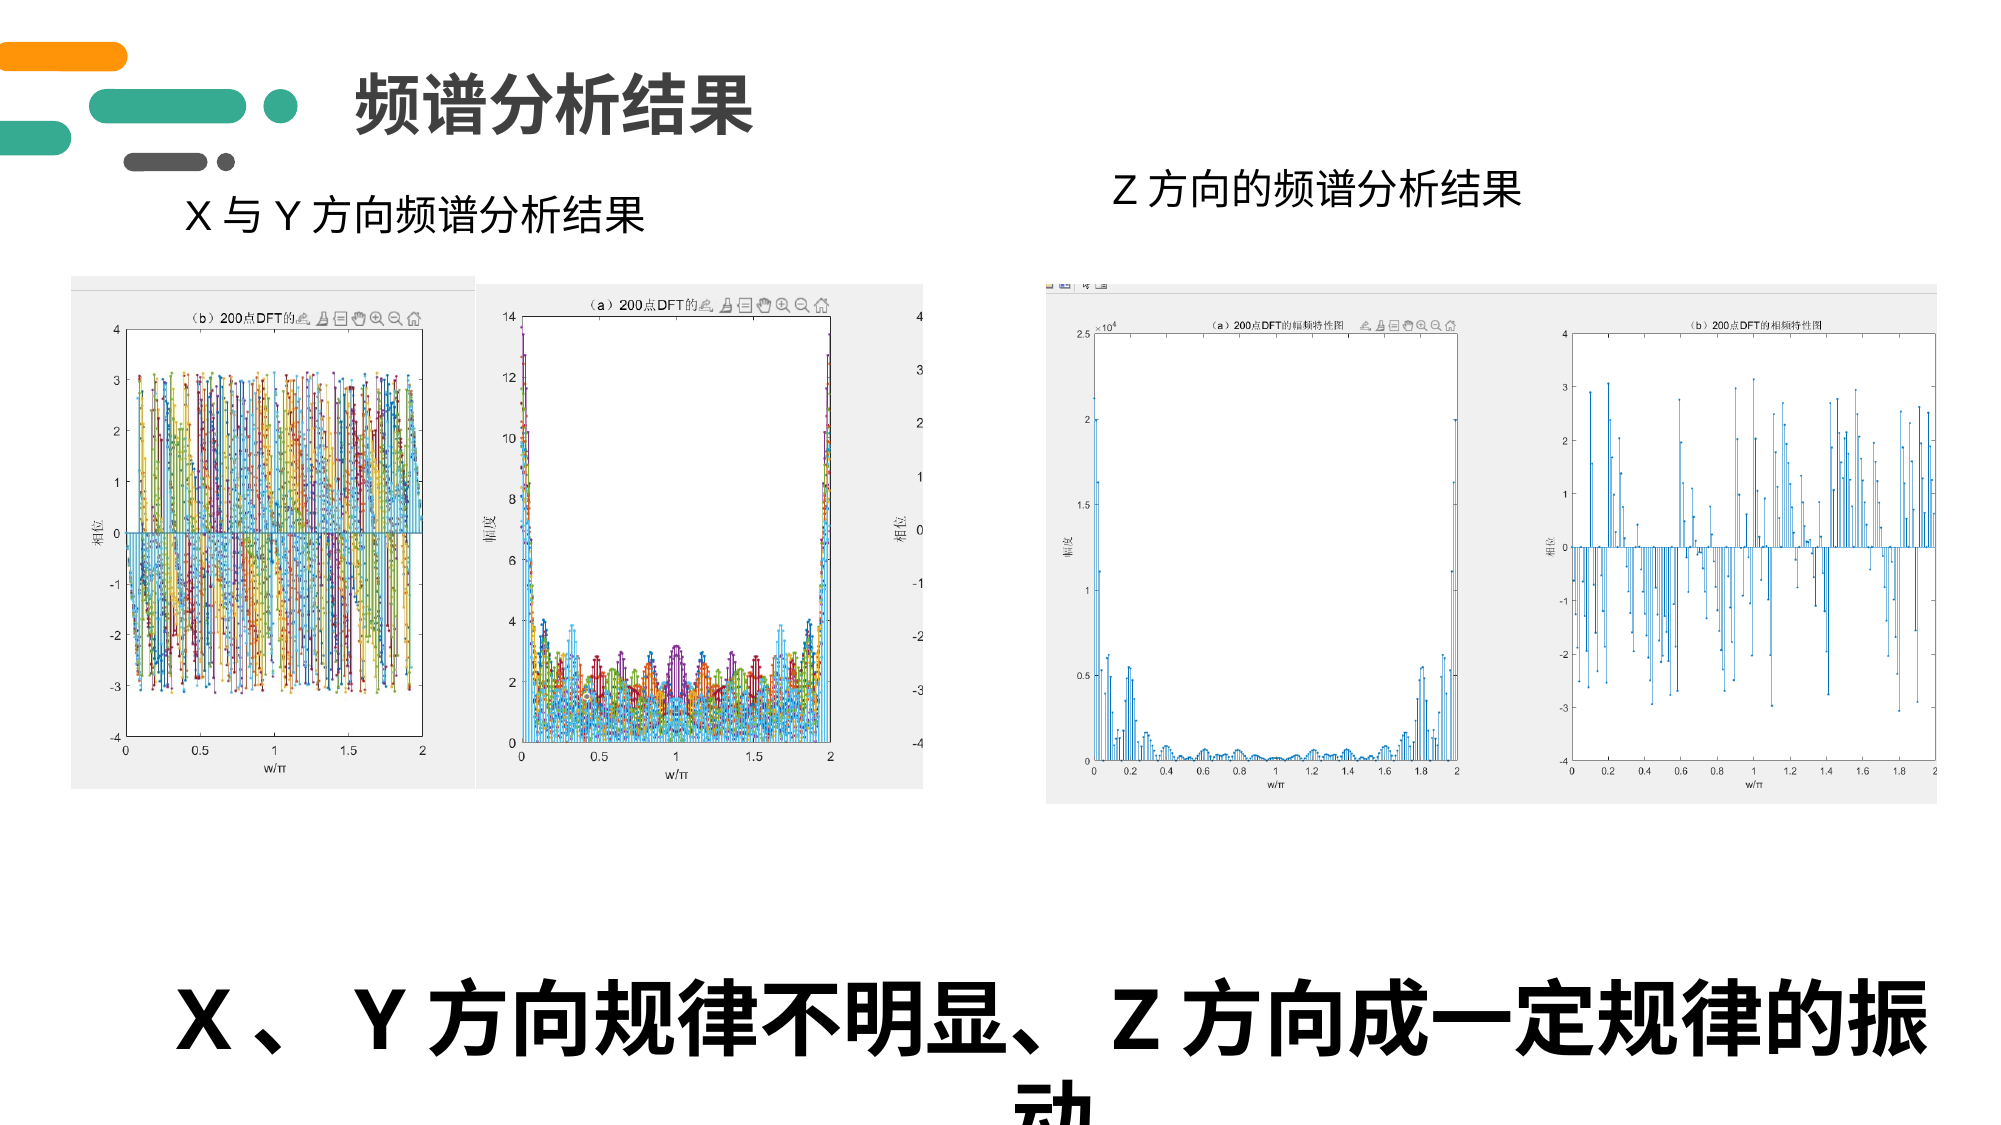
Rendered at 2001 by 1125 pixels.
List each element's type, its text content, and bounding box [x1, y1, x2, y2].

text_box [0, 41, 991, 178]
text_box Z方向的频谱分析结果 [947, 155, 1689, 220]
picture [71, 276, 475, 789]
text_box X、Y方向规律不明显、Z方向成一定规律的振动 [147, 959, 1959, 1125]
picture [1046, 284, 1937, 804]
text_box X与Y方向频谱分析结果 [44, 180, 786, 246]
picture [476, 284, 923, 789]
